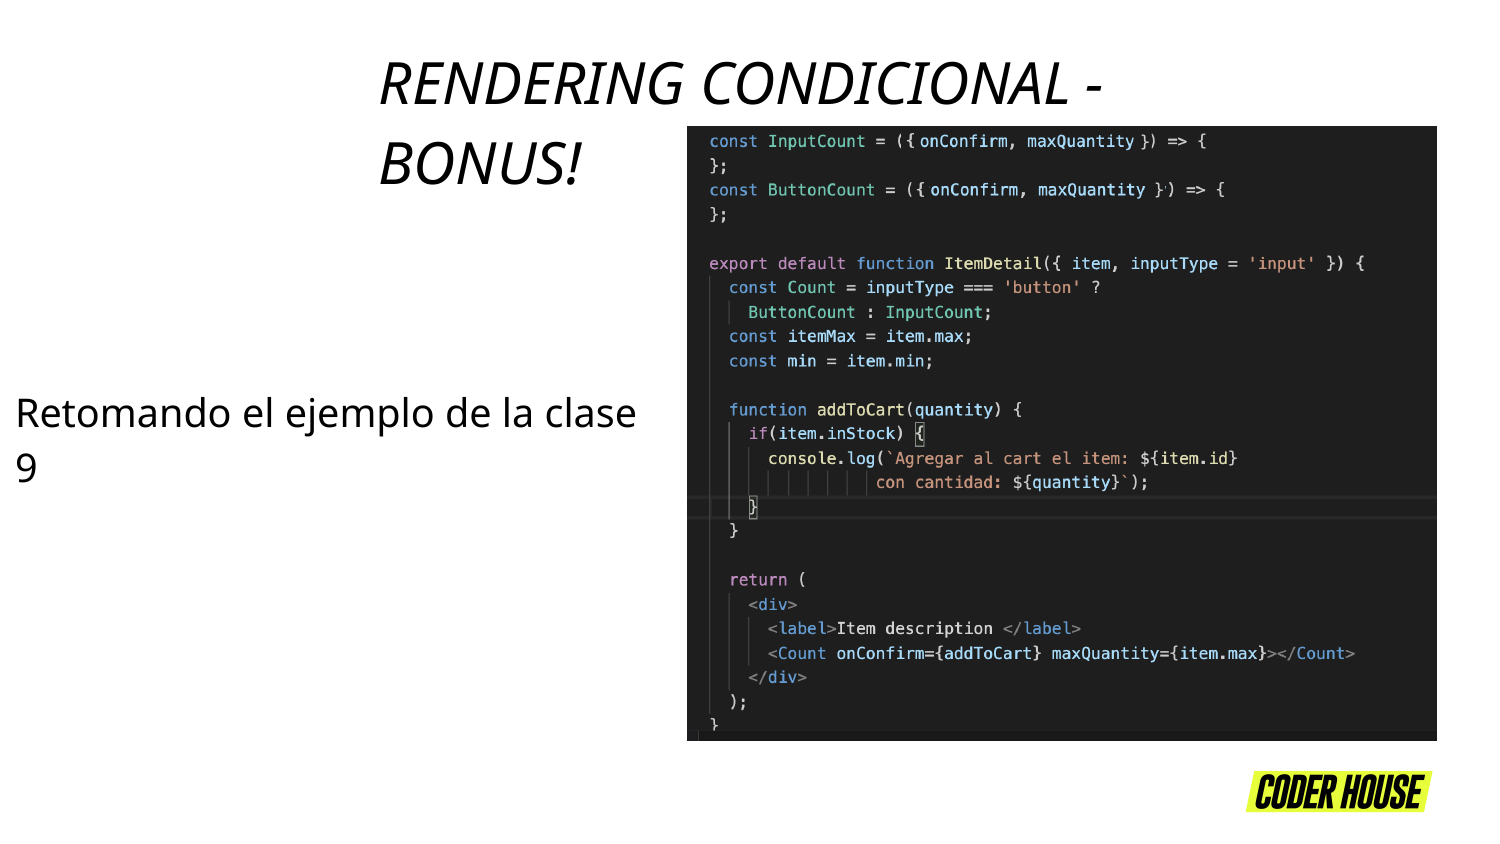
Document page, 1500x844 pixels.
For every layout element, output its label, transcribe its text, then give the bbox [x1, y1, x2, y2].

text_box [687, 126, 1437, 742]
text_box RENDERING CONDICIONAL - BONUS! [364, 20, 1136, 94]
picture [1241, 764, 1437, 819]
text_box Retomando el ejemplo de la clase 9 [0, 366, 668, 478]
